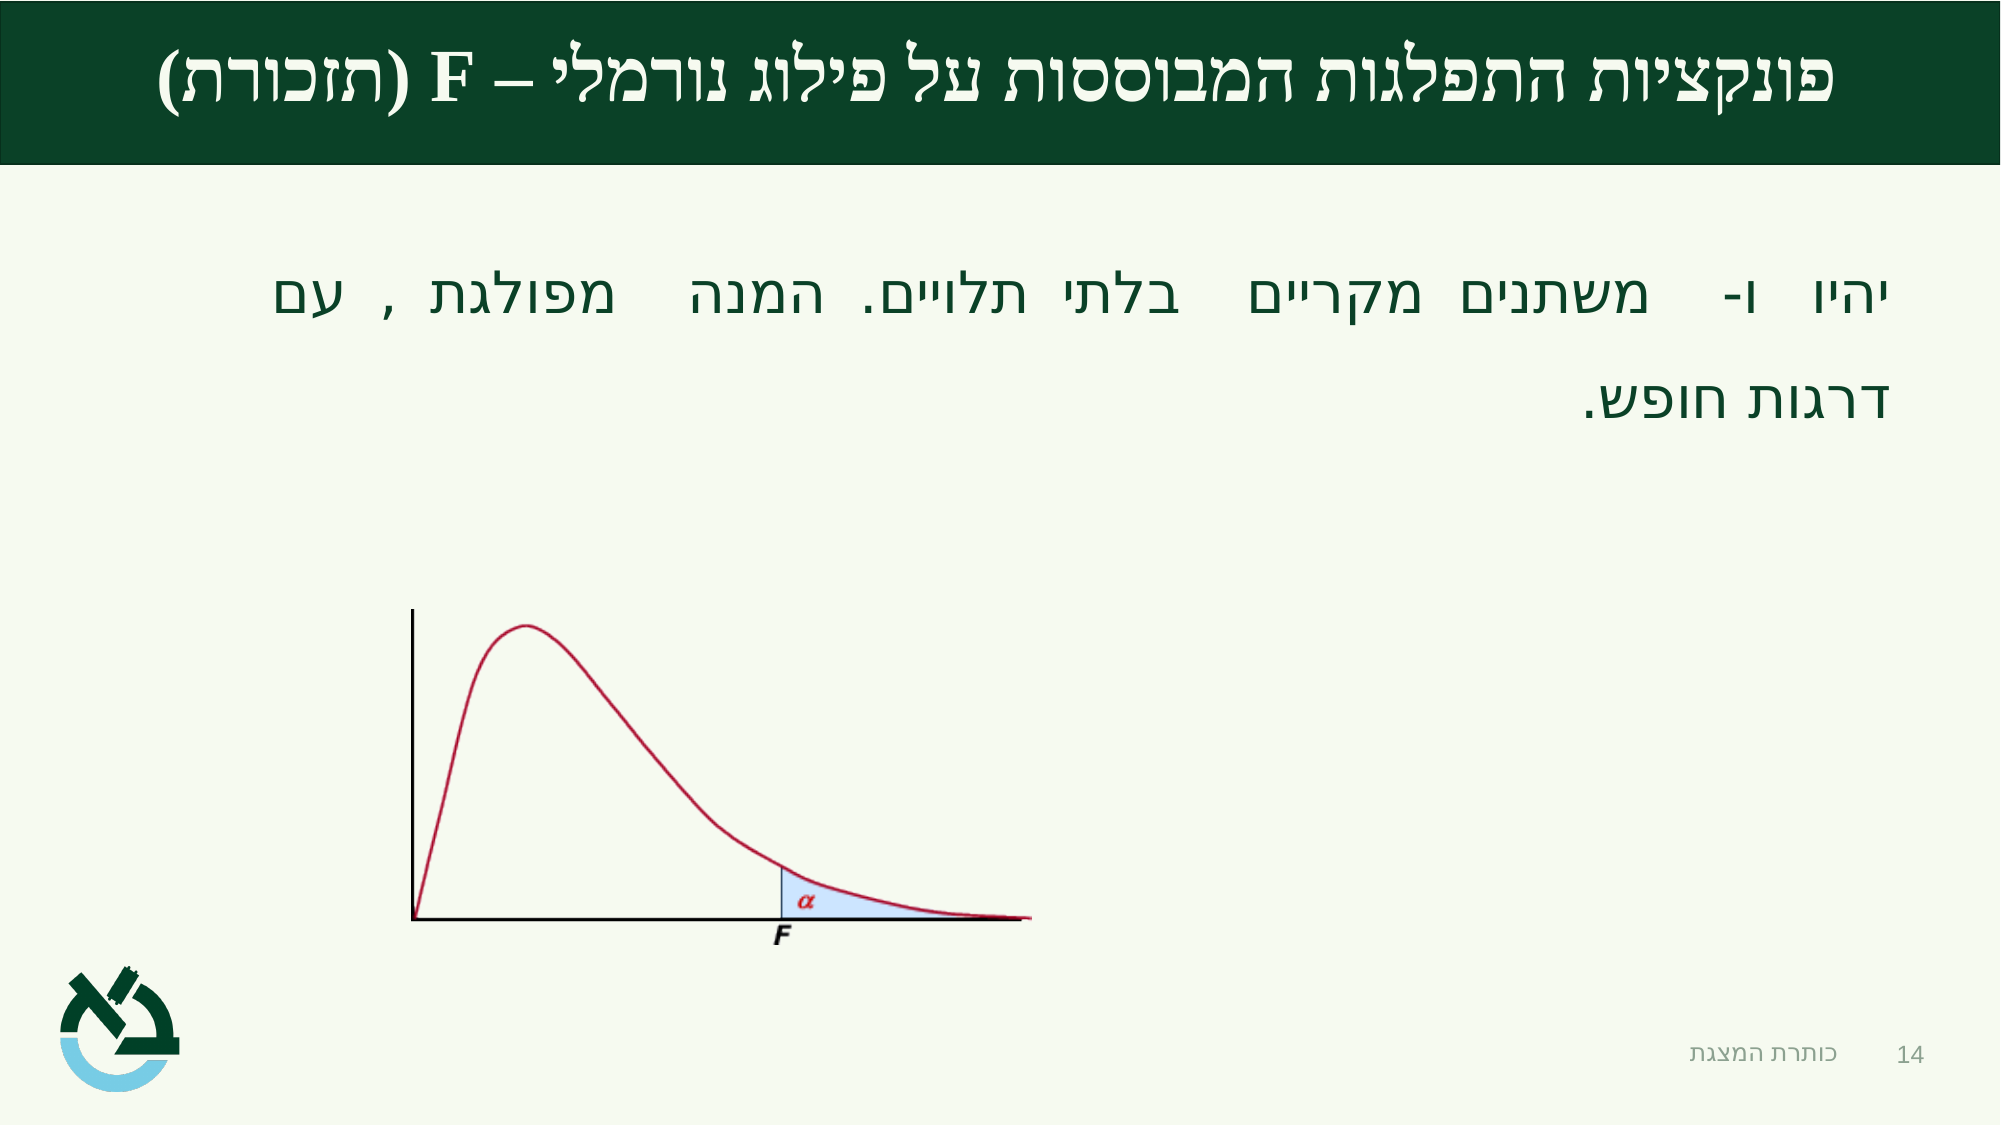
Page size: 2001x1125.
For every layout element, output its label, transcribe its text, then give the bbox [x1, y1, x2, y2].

footer כותרת המצגת [1499, 1030, 1854, 1072]
slide_number 14 [1861, 1023, 1940, 1084]
title פונקציות התפלגות המבוססות על פילוג נורמלי – F (תזכורת) [118, 1, 1855, 165]
picture [411, 609, 1032, 945]
